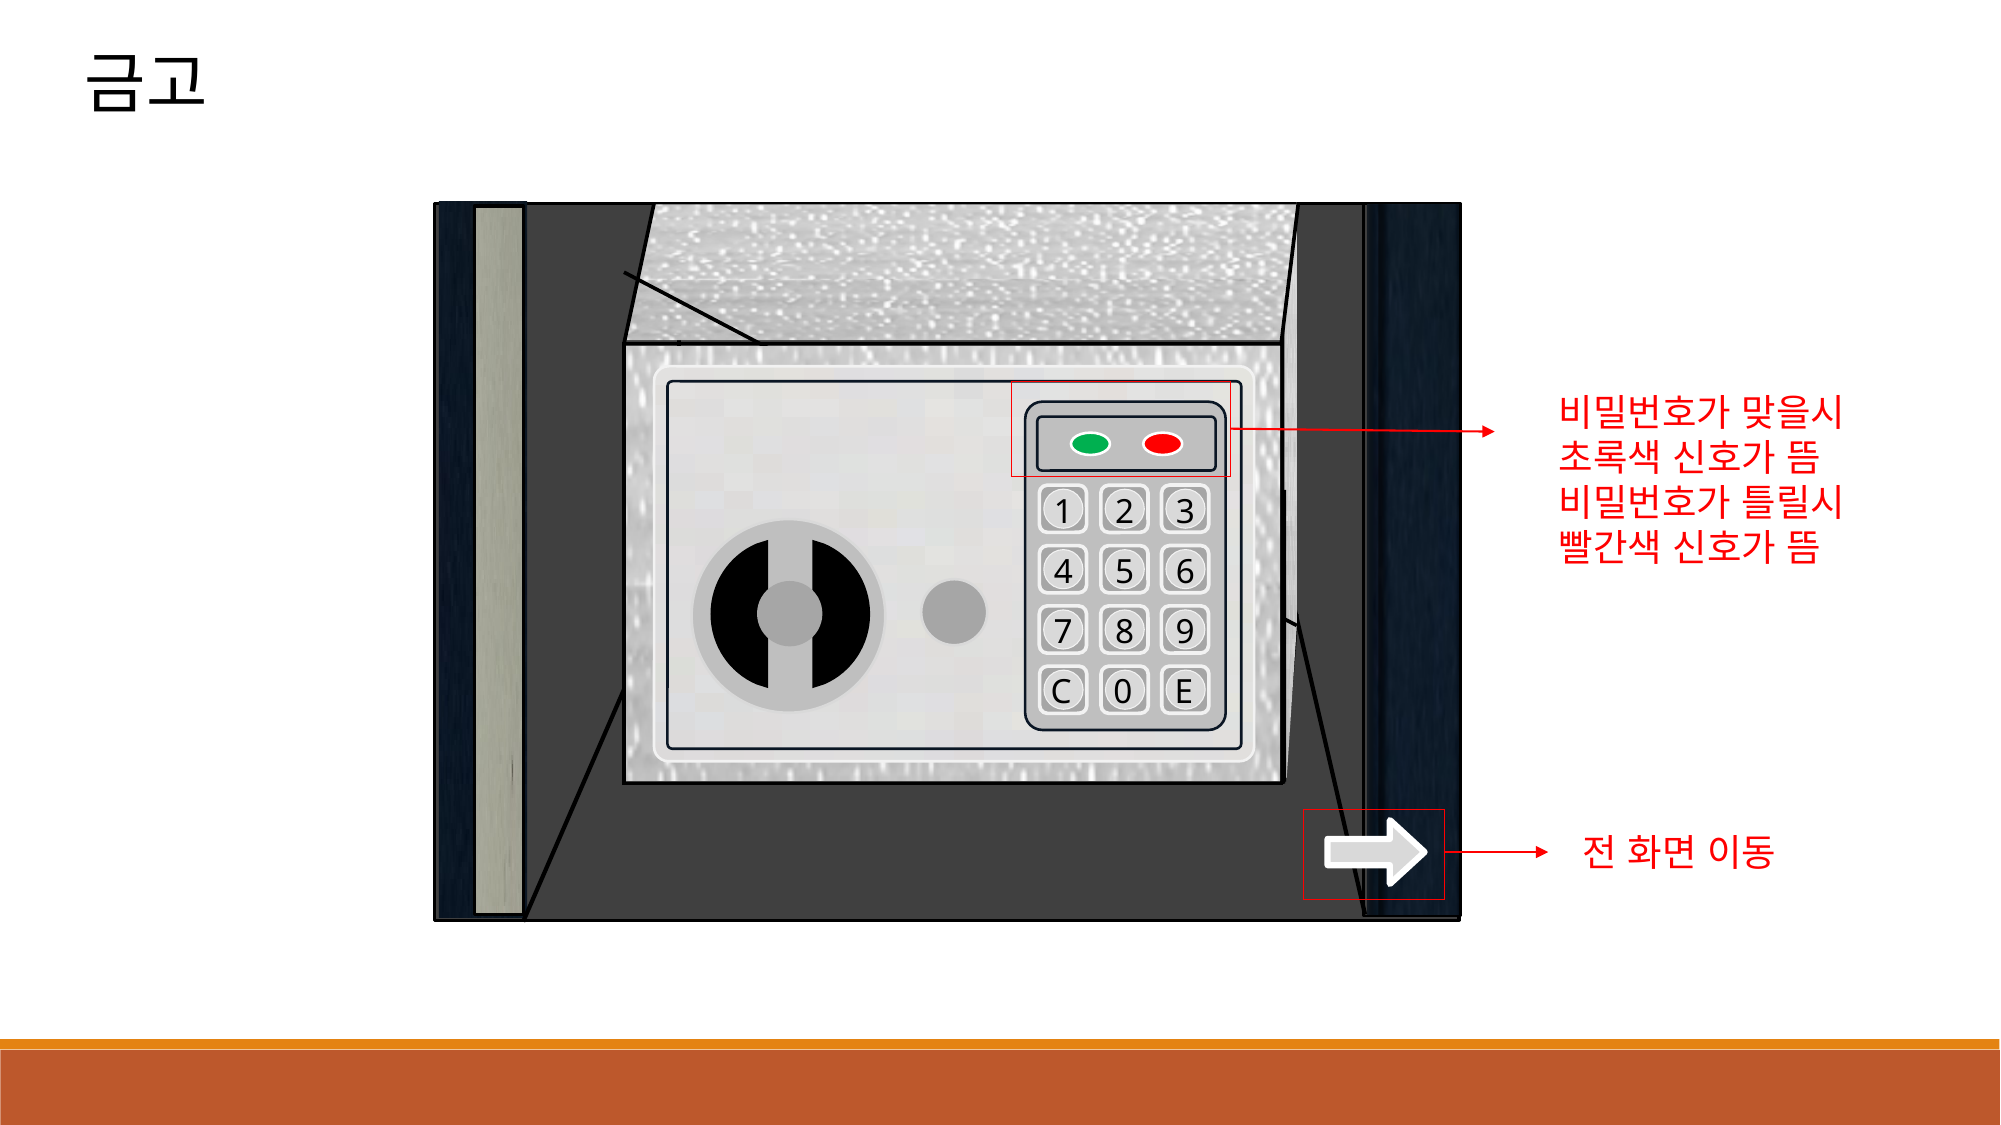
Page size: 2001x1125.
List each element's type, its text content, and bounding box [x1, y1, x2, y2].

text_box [1099, 481, 1149, 539]
picture [1366, 433, 1460, 916]
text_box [1160, 481, 1210, 539]
text_box [434, 202, 519, 921]
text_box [1038, 602, 1088, 660]
text_box 금고 [70, 33, 659, 128]
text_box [1099, 602, 1149, 660]
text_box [1035, 662, 1088, 720]
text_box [1229, 428, 1496, 433]
picture [1366, 203, 1460, 428]
text_box 비밀번호가 맞을시 초록색 신호가 뜸 비밀번호가 틀릴시 빨간색 신호가 뜸 [1543, 381, 1927, 576]
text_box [1038, 481, 1088, 539]
text_box 전 화면 이동 [1568, 821, 1809, 882]
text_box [1159, 664, 1210, 720]
text_box [438, 200, 522, 919]
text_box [1160, 602, 1210, 660]
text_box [1097, 662, 1149, 720]
text_box [473, 205, 519, 916]
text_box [1099, 542, 1149, 599]
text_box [522, 201, 1366, 923]
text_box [1038, 542, 1088, 599]
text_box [1160, 542, 1210, 599]
